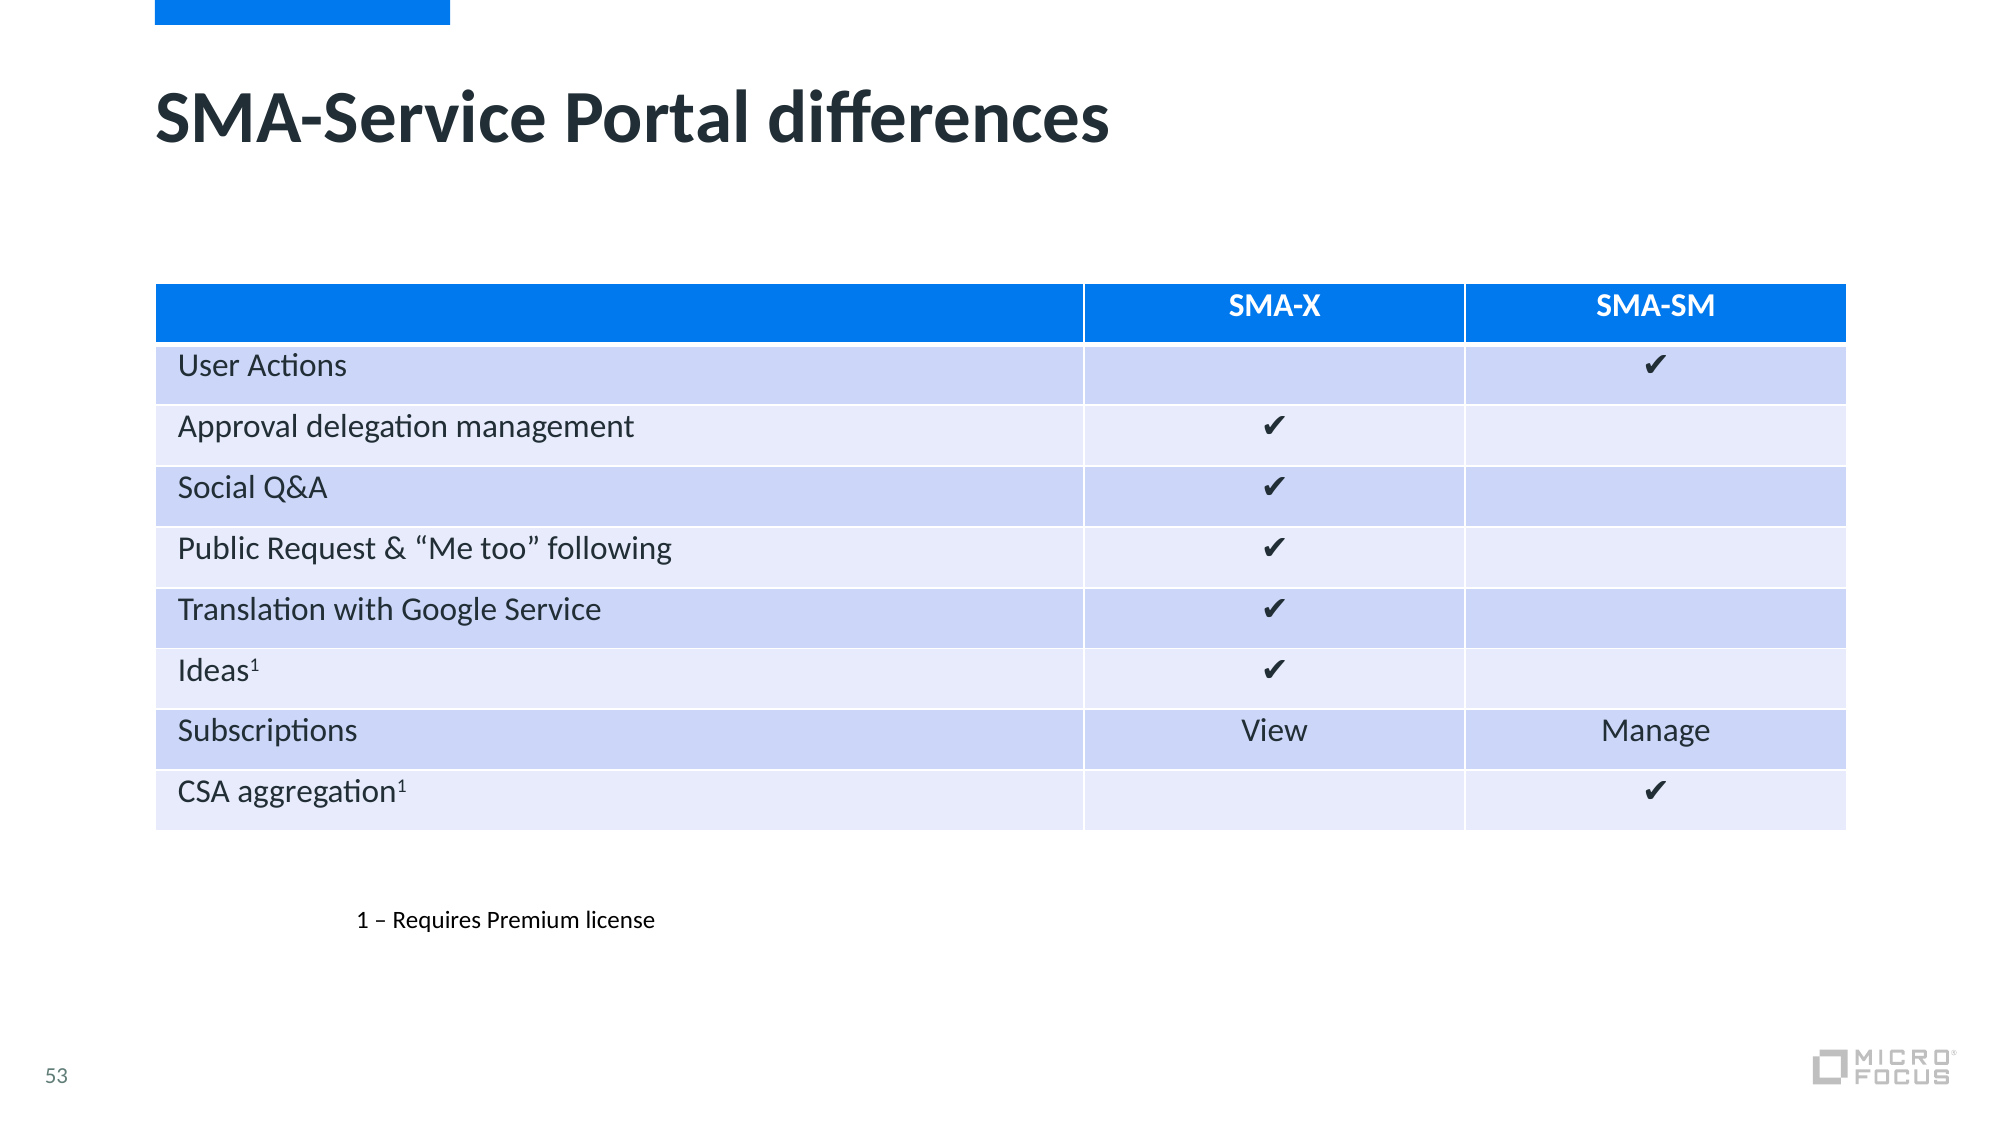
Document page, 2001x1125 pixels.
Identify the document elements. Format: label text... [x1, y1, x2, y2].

table_cell Ideas1 [156, 649, 1083, 708]
table_cell ✔ [1085, 528, 1464, 587]
table_cell User Actions [156, 347, 1083, 404]
table_header SMA-X [1085, 284, 1464, 342]
table_header SMA-SM [1466, 284, 1846, 342]
table_header [156, 284, 1083, 342]
table_cell [1466, 649, 1846, 708]
table_cell Public Request & “Me too” following [156, 528, 1083, 587]
table_cell ✔ [1085, 406, 1464, 465]
table_cell View [1085, 710, 1464, 769]
table_cell Social Q&A [156, 467, 1083, 526]
table_cell [1466, 589, 1846, 648]
table_cell Manage [1466, 710, 1846, 769]
table_cell [1466, 467, 1846, 526]
table_cell [1466, 528, 1846, 587]
table_cell ✔ [1085, 649, 1464, 708]
text_box 1 – Requires Premium license [356, 906, 1569, 996]
table_cell Subscriptions [156, 710, 1083, 769]
table_cell ✔ [1085, 467, 1464, 526]
table_cell [1085, 347, 1464, 404]
table_cell [1466, 406, 1846, 465]
table_cell Approval delegation management [156, 406, 1083, 465]
table_cell ✔ [1085, 589, 1464, 648]
table_cell ✔ [1466, 771, 1846, 830]
slide_number 53 [30, 1051, 90, 1097]
table_cell [1085, 771, 1464, 830]
table_cell CSA aggregation1 [156, 771, 1083, 830]
table_cell ✔ [1466, 347, 1846, 404]
table_cell Translation with Google Service [156, 589, 1083, 648]
title SMA-Service Portal differences [155, 70, 1847, 248]
